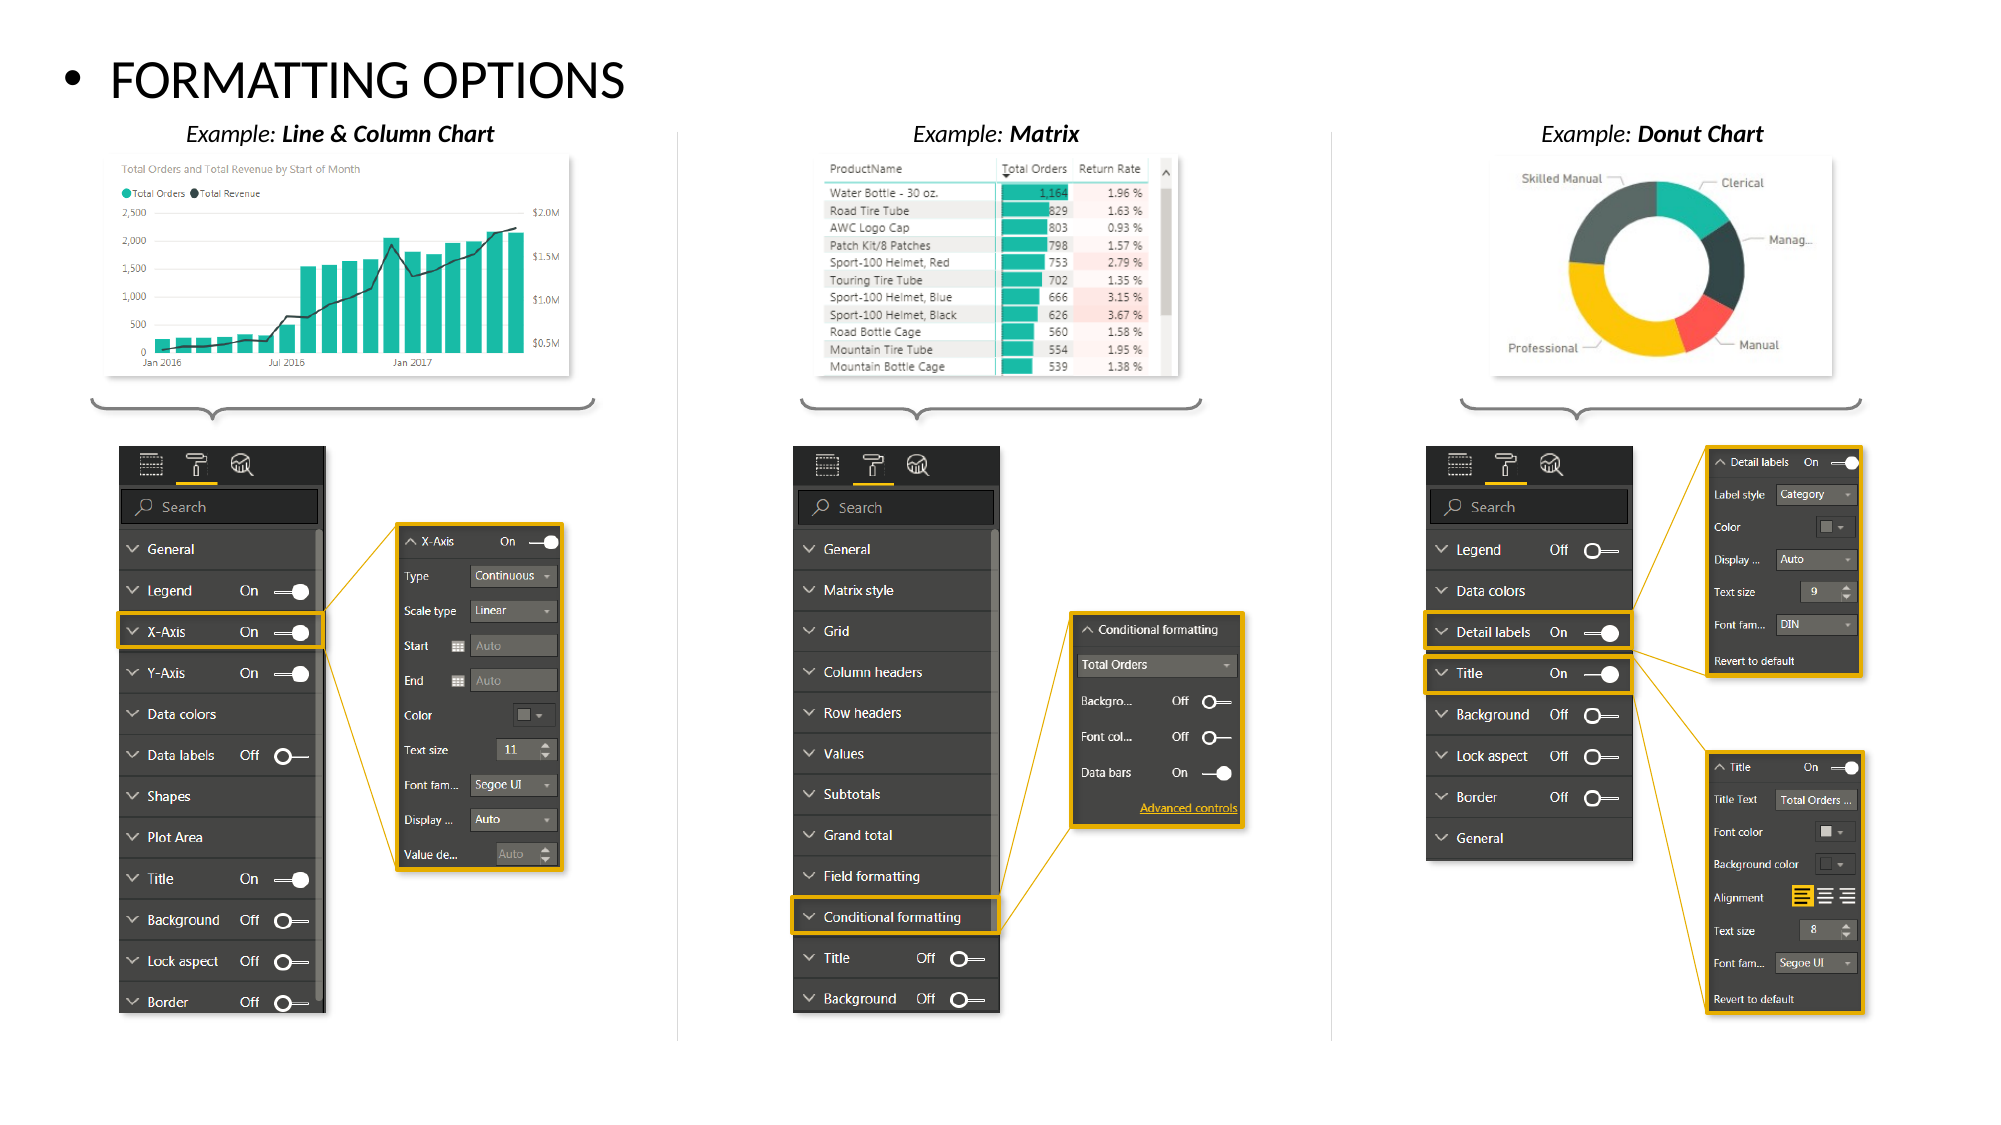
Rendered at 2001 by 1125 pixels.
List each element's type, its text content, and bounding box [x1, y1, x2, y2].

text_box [812, 152, 1188, 386]
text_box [1459, 397, 1870, 431]
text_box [1418, 440, 1878, 1027]
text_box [102, 152, 579, 386]
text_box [90, 396, 603, 431]
text_box Example: Line & Column Chart [183, 115, 500, 148]
text_box Example: Donut Chart [1539, 115, 1769, 148]
text_box Example: Matrix [911, 115, 1084, 148]
list FORMATTING OPTIONS [48, 43, 840, 120]
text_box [1488, 154, 1841, 386]
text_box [799, 397, 1210, 431]
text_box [111, 444, 576, 1023]
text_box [785, 444, 1257, 1023]
